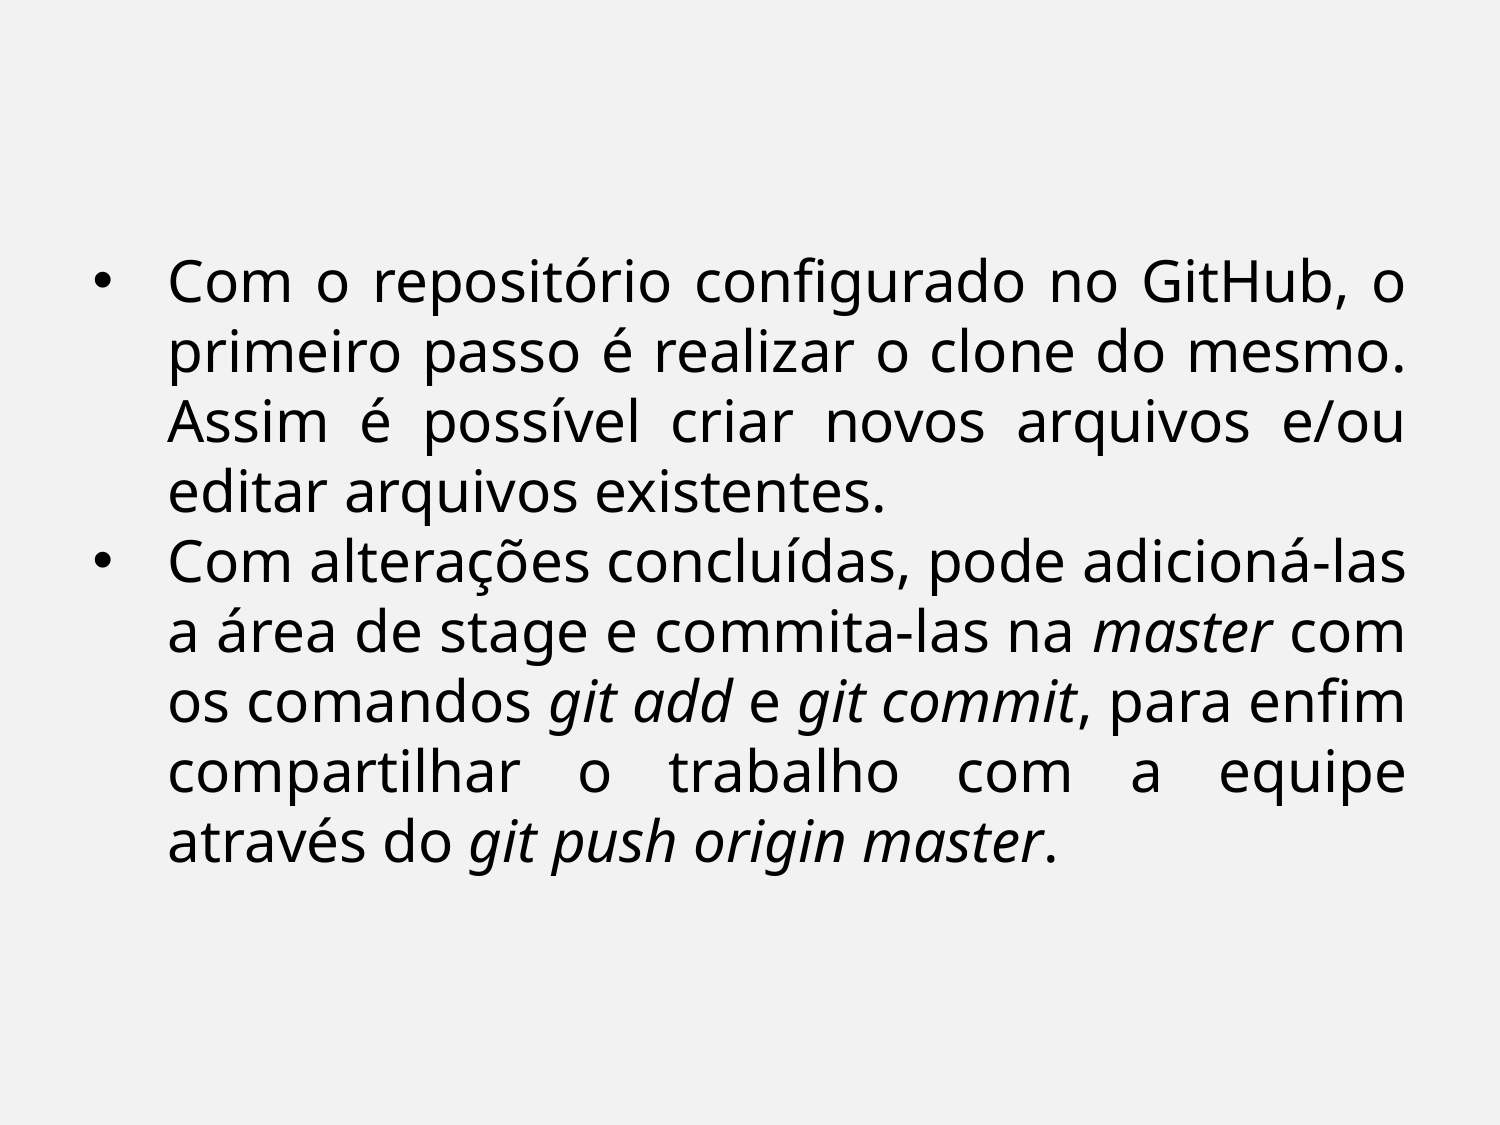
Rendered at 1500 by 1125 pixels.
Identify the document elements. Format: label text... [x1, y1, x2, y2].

text_box Com o repositório configurado no GitHub, o primeiro passo é realizar o clone do mesmo. Assim é possível criar novos arquivos e/ou editar arquivos existentes. Com alterações concluídas, pode adicioná-las a área de stage e commita-las na master com os comandos git add e git commit, para enfim compartilhar o trabalho com a equipe através do git push origin master. [78, 236, 1422, 882]
